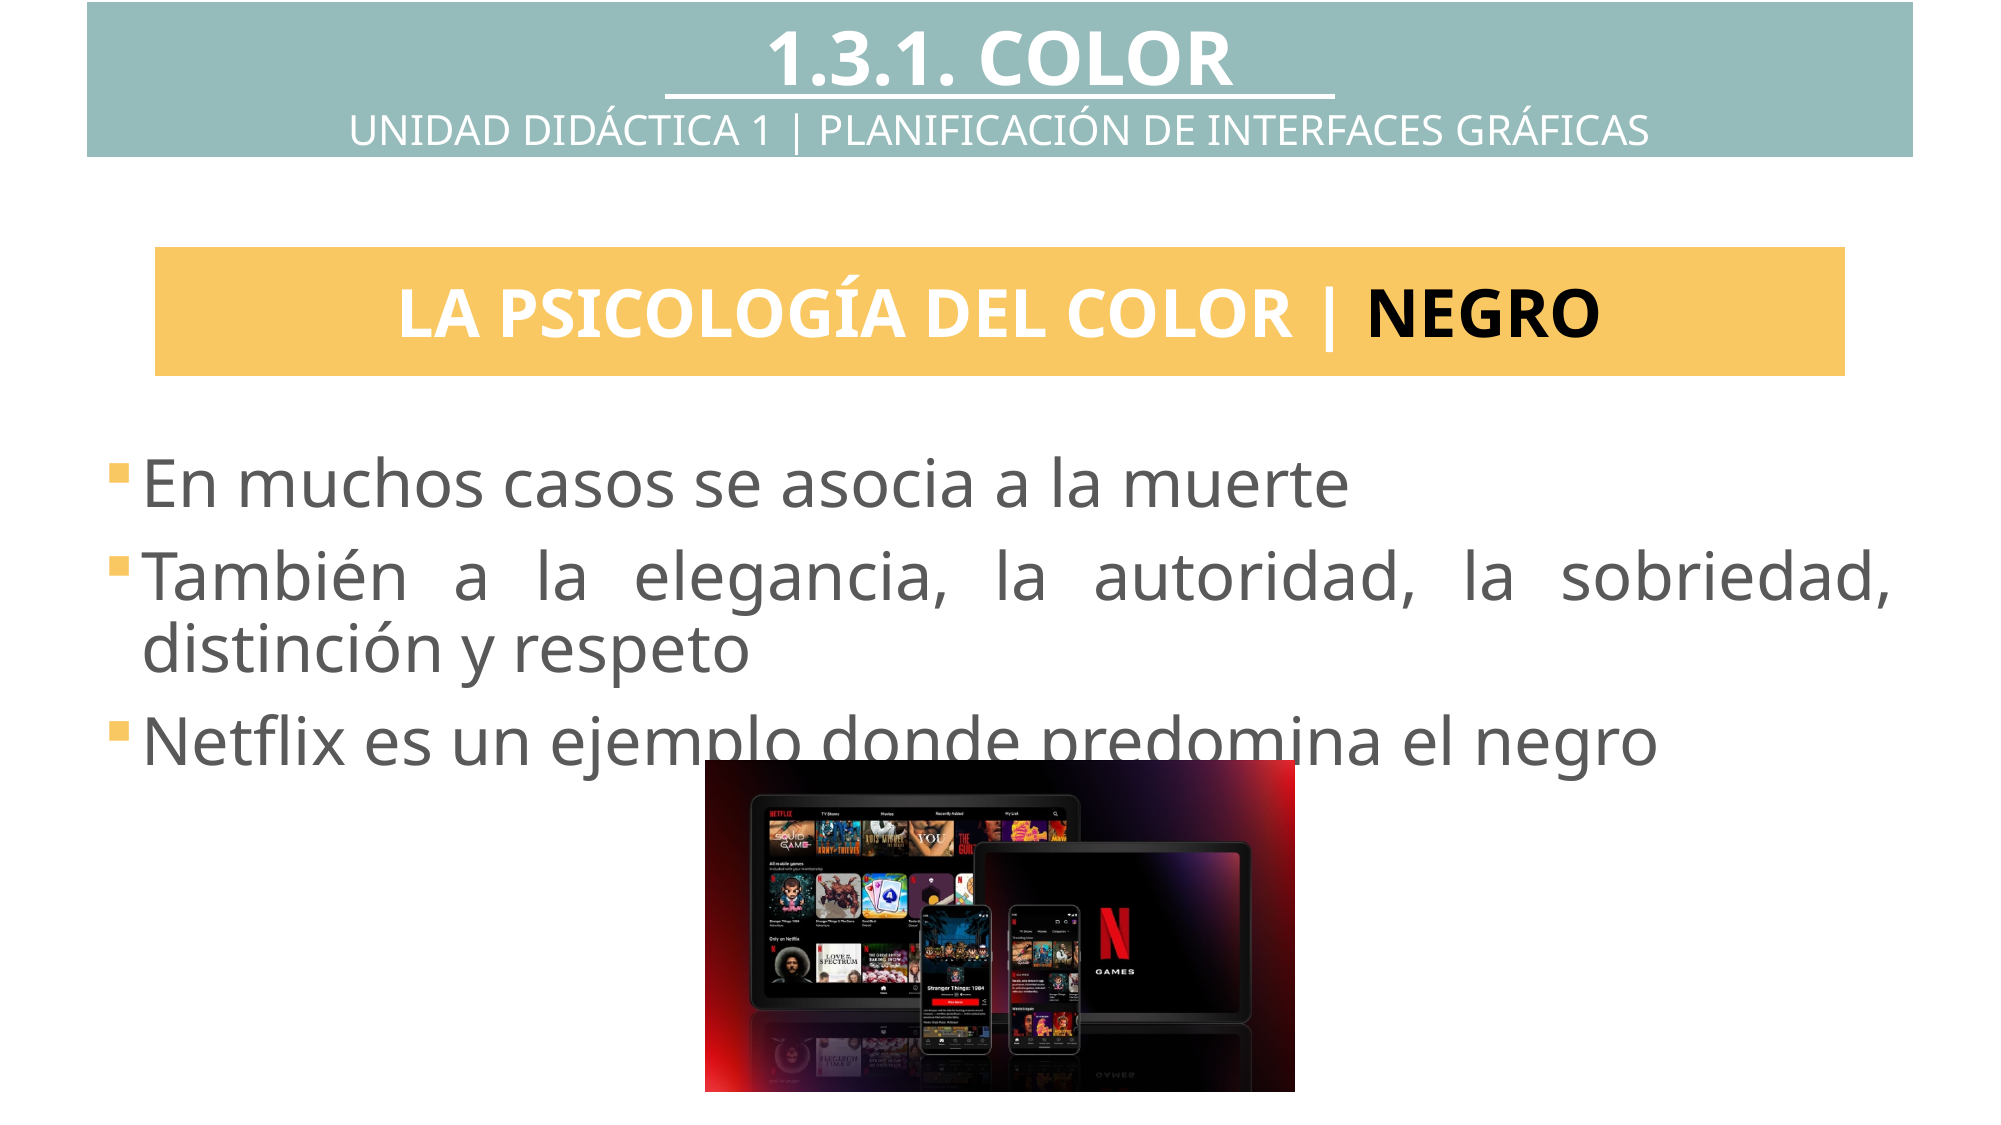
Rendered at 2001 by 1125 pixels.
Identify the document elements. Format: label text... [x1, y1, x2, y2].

text_box 1.3.1. COLOR [87, 2, 1913, 102]
list En muchos casos se asocia a la muerte También a la elegancia, la autoridad, la sobriedad, distinción y respeto Netflix es un ejemplo donde predomina el negro [88, 248, 1912, 1093]
picture [704, 759, 1296, 1093]
text_box UNIDAD DIDÁCTICA 1 | PLANIFICACIÓN DE INTERFACES GRÁFICAS [87, 102, 1913, 157]
text_box LA PSICOLOGÍA DEL COLOR | NEGRO [155, 247, 1845, 376]
